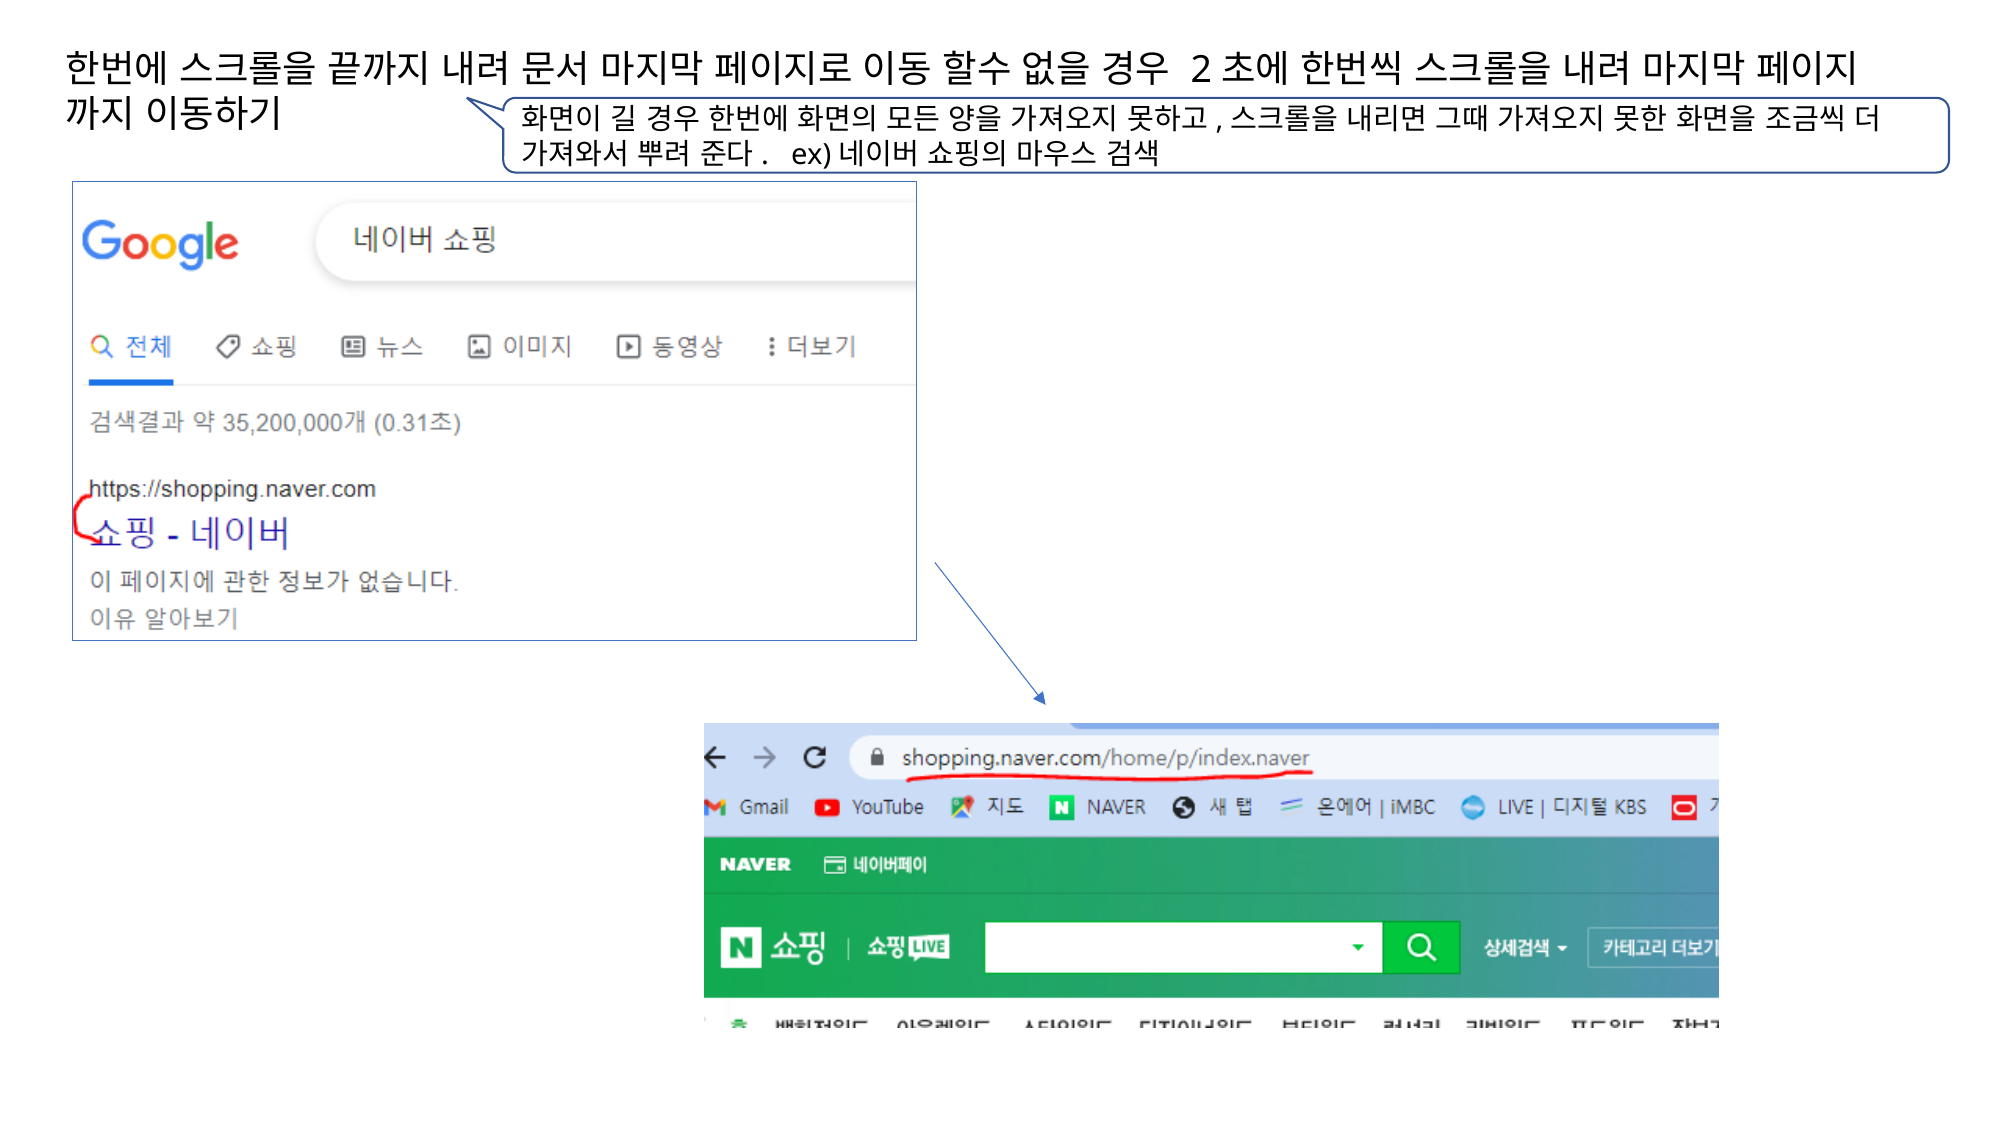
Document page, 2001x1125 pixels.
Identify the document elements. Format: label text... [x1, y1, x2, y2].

text_box 화면이 길 경우 한번에 화면의 모든 양을 가져오지 못하고,스크롤을 내리면 그때 가져오지 못한 화면을 조금씩 더 가져와서 뿌려 준다. ex)네이버 쇼핑의 마우스 검색 [466, 96, 1951, 174]
picture [72, 181, 917, 641]
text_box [934, 562, 1046, 705]
picture [704, 723, 1719, 1028]
text_box 한번에 스크롤을 끝까지 내려 문서 마지막 페이지로 이동 할수 없을 경우 2초에 한번씩 스크롤을 내려 마지막 페이지 까지 이동하기 [50, 37, 1918, 143]
